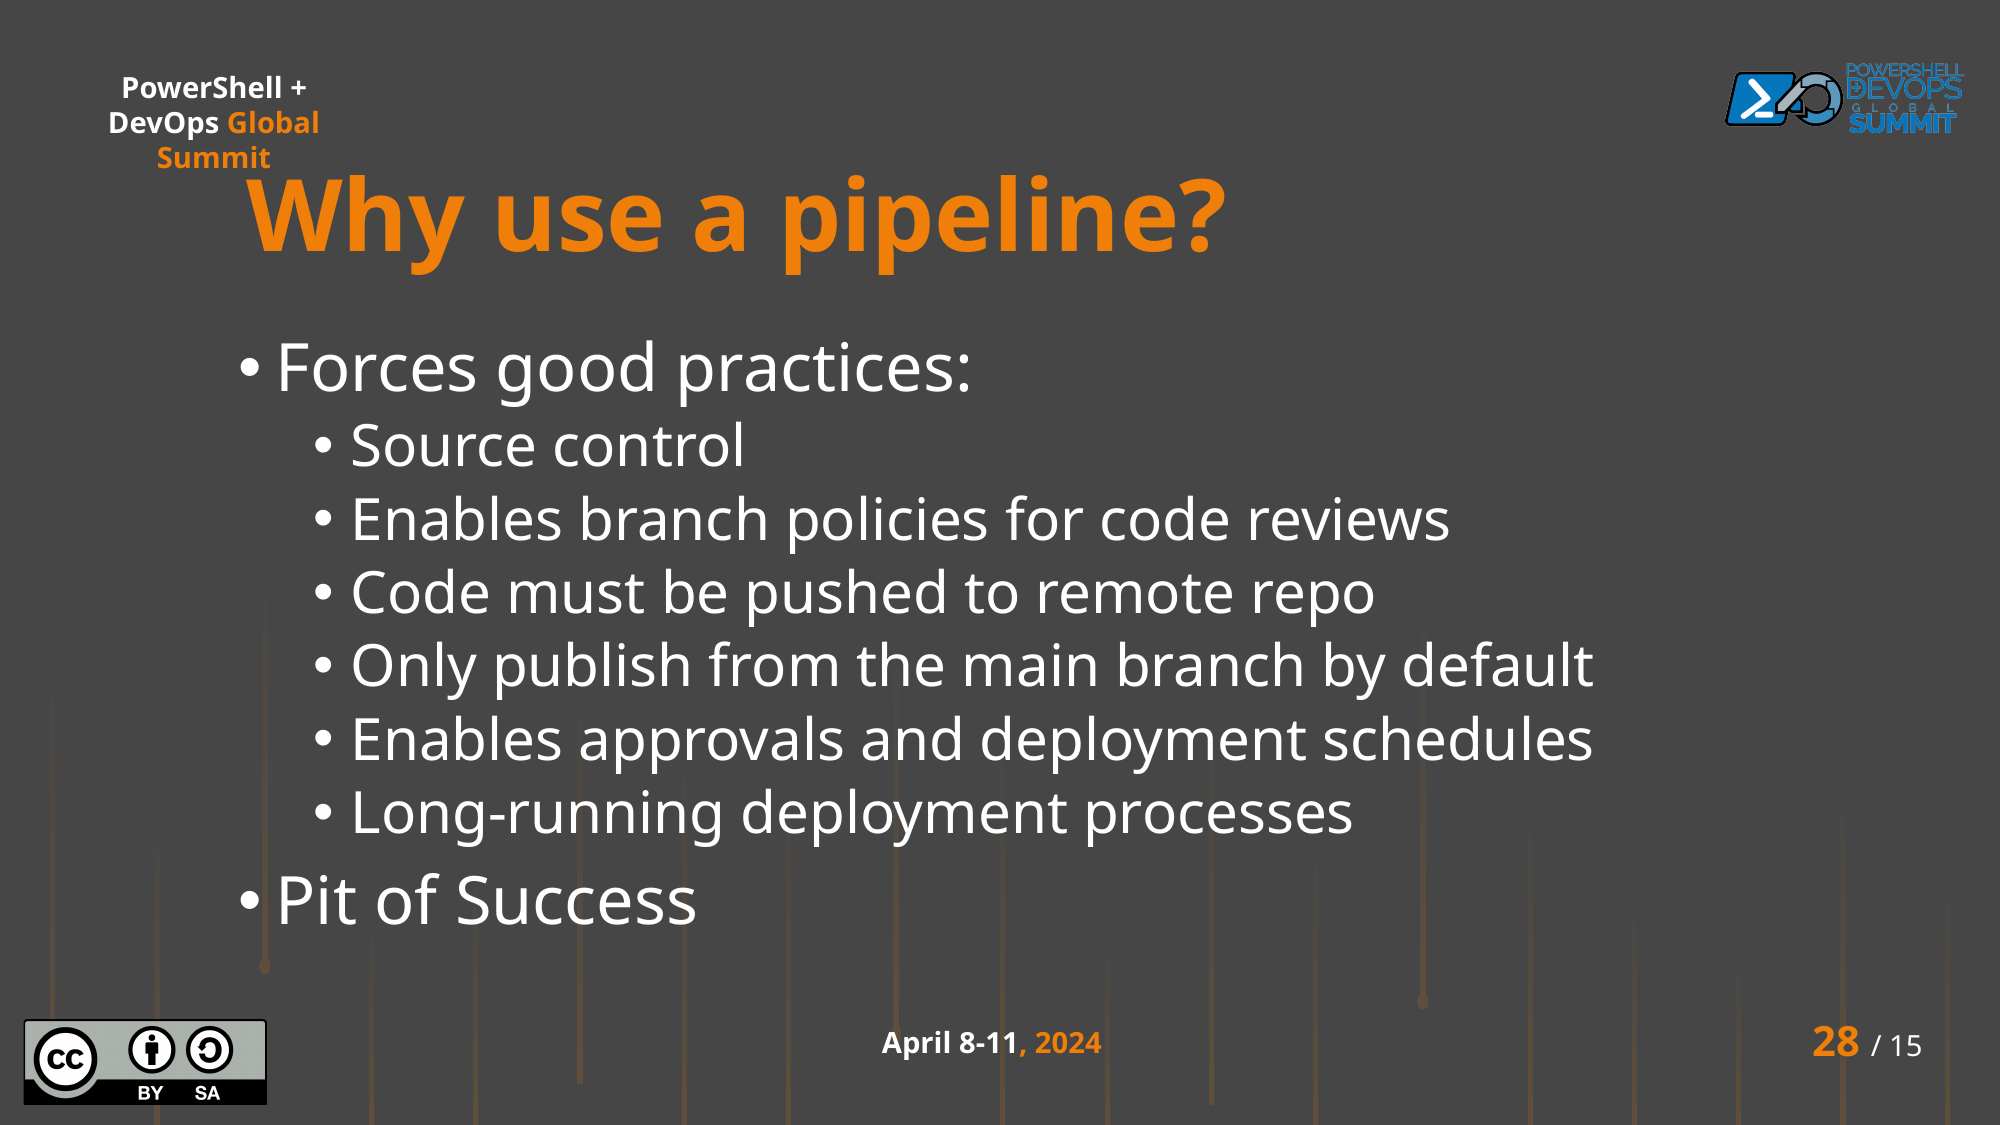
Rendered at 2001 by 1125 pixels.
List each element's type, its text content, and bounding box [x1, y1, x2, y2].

picture [23, 1019, 267, 1105]
text_box Why use a pipeline? [231, 144, 1769, 279]
list Forces good practices: Source control Enables branch policies for code reviews Code must be pushed to remote repo Only publish from the main branch by default Enables approvals and deployment schedules Long-running deployment processes Pit of Success [223, 326, 1849, 981]
picture [1725, 61, 1965, 139]
